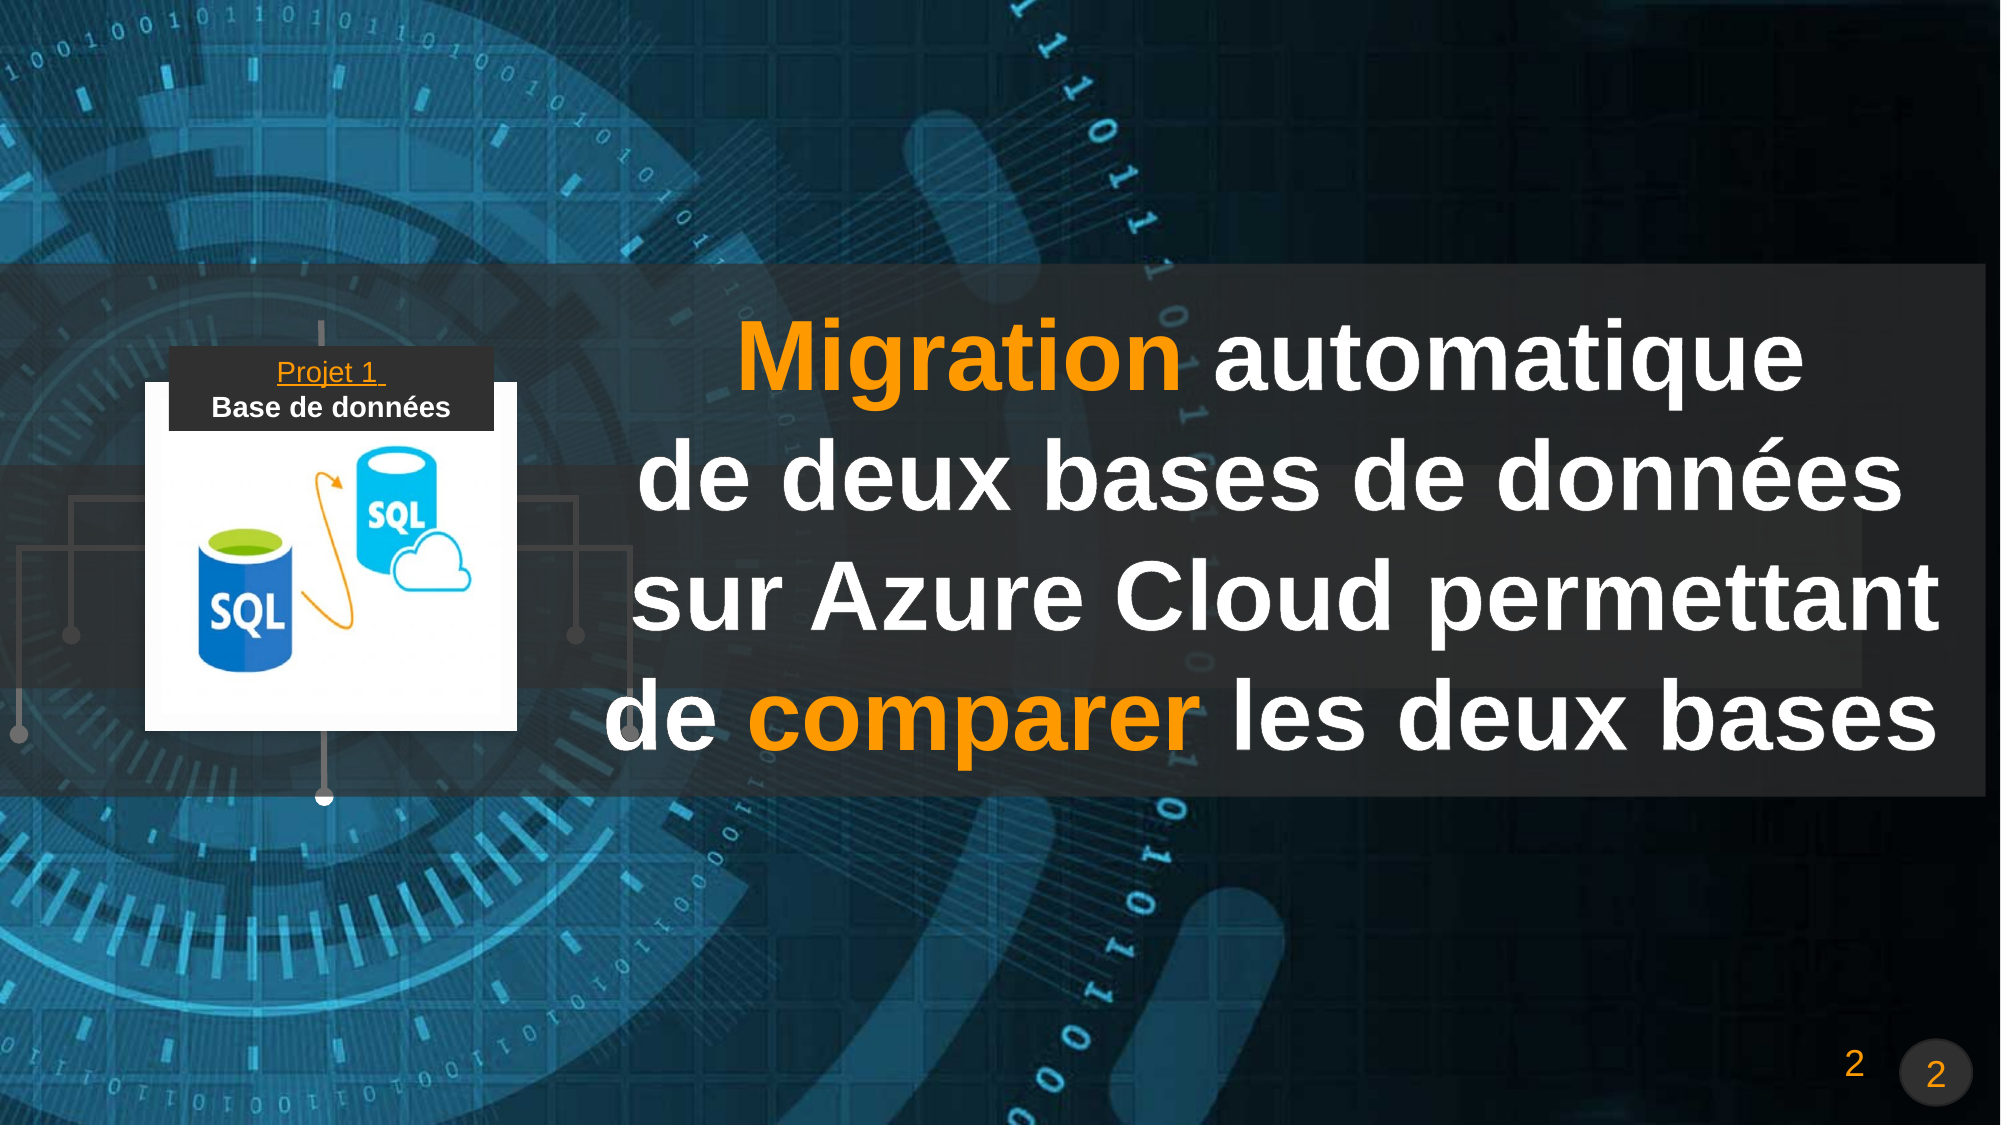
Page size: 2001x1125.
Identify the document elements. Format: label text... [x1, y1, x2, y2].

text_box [161, 346, 501, 714]
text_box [18, 320, 630, 797]
text_box 2 [1899, 1038, 1974, 1107]
text_box [0, 262, 1987, 798]
text_box 2 [1829, 1031, 2000, 1091]
text_box Migration automatique de deux bases de données sur Azure Cloud permettant de comparer les deux bases [576, 282, 1993, 778]
picture [0, 0, 2001, 1125]
